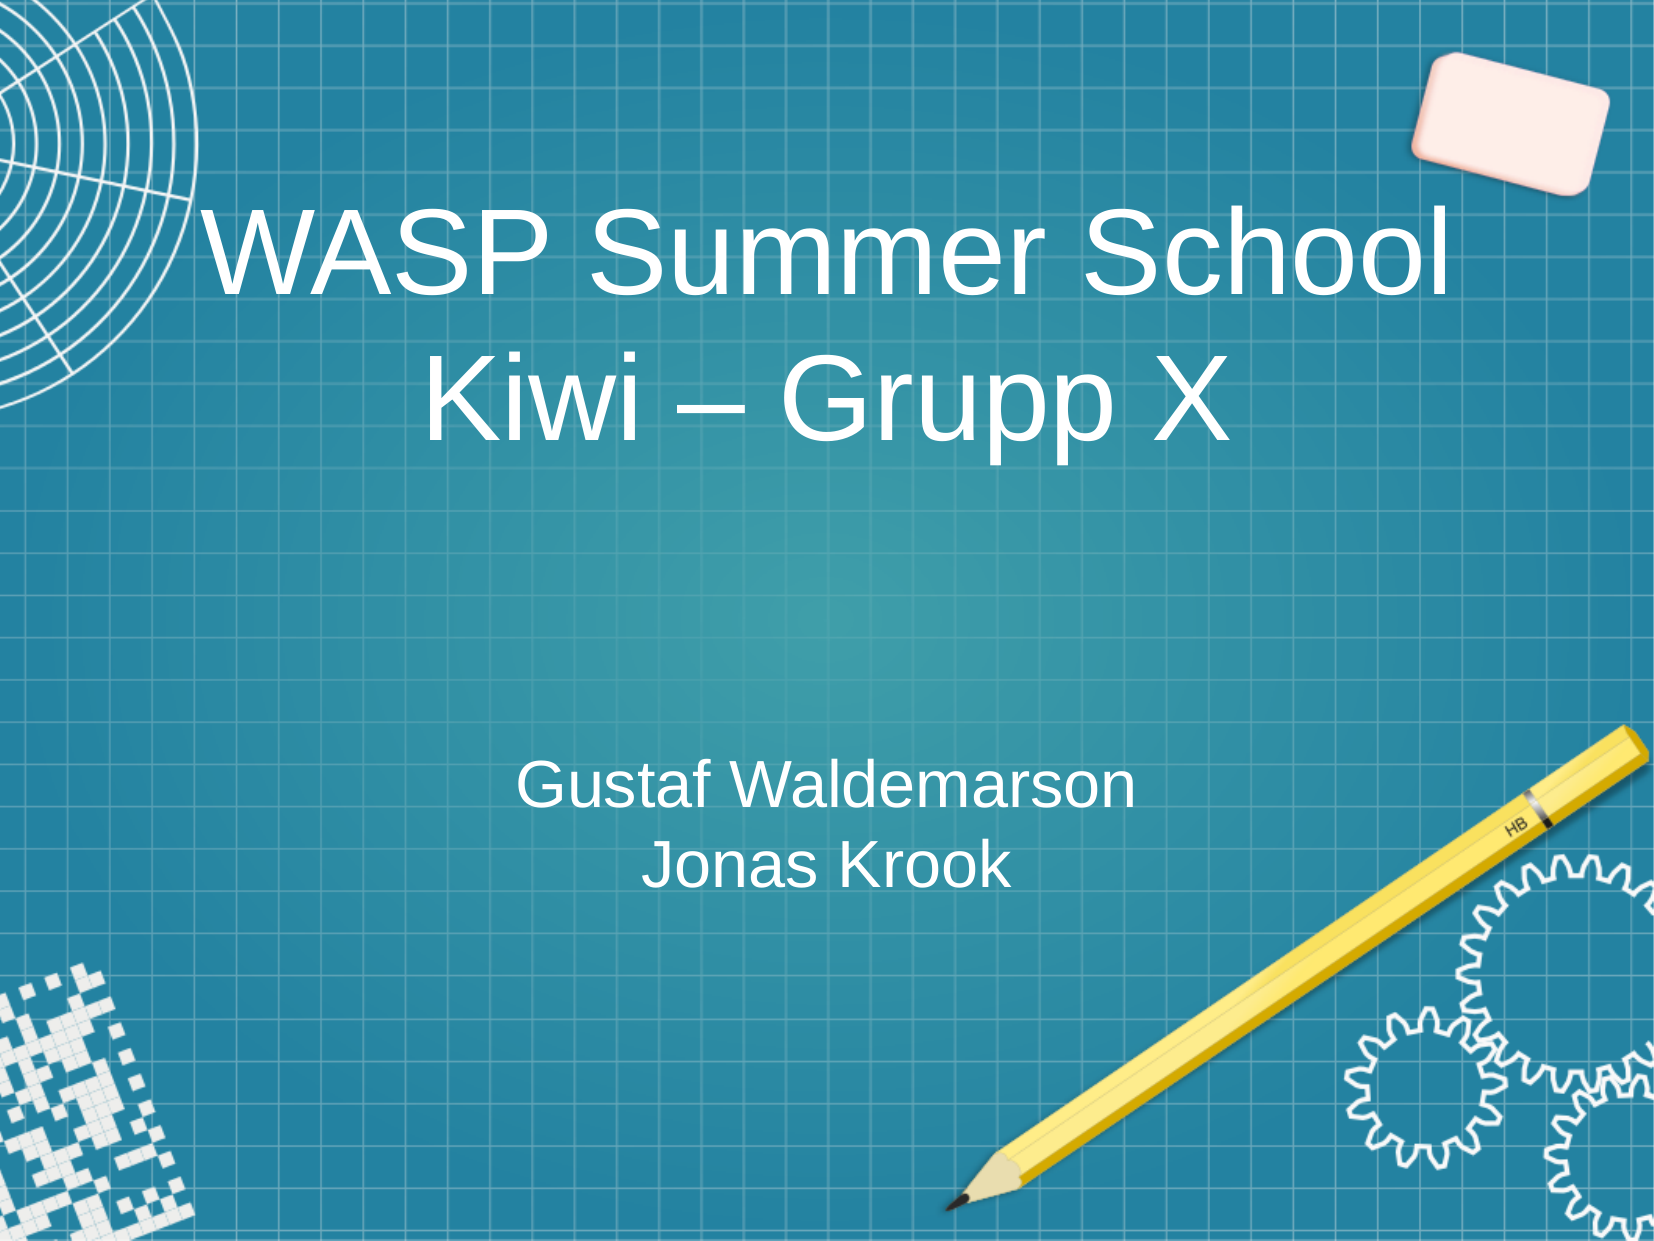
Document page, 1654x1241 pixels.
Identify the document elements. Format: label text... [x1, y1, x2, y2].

text_box WASP Summer School Kiwi – Grupp X [82, 177, 1571, 461]
text_box Gustaf Waldemarson Jonas Krook [82, 519, 1571, 1122]
picture [0, 0, 1654, 1241]
